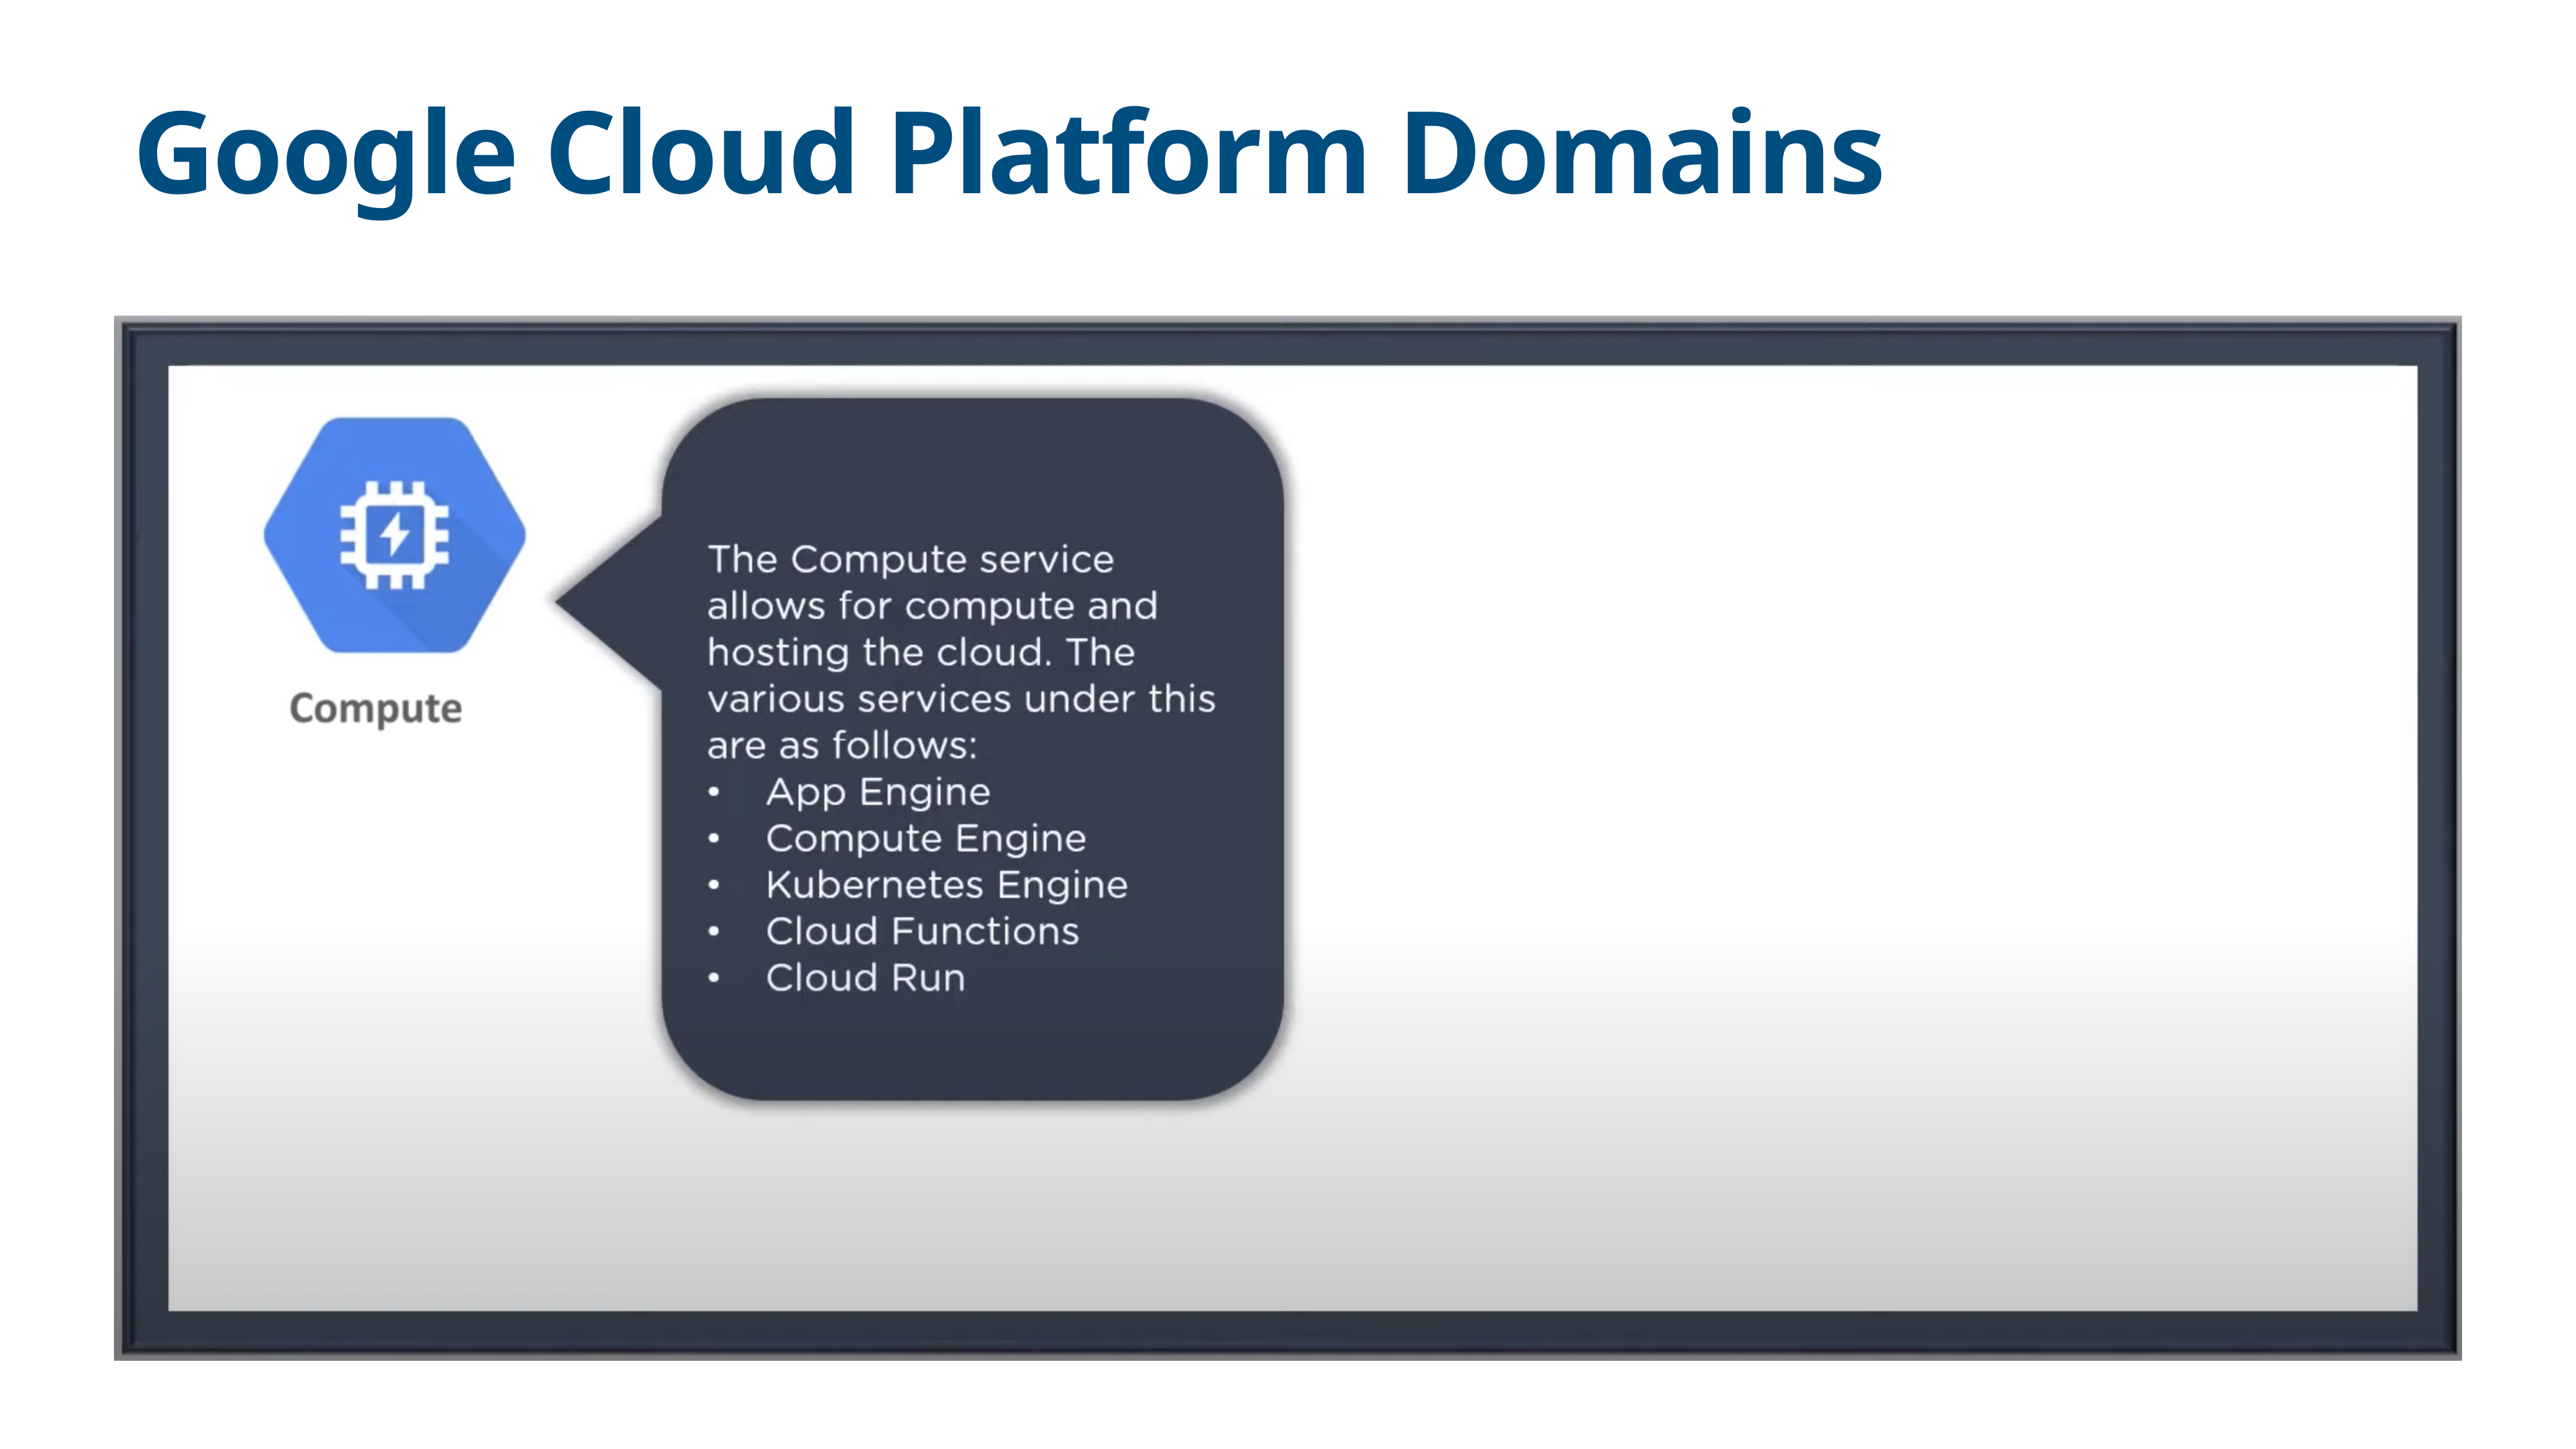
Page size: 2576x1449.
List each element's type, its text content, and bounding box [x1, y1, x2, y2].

title Google Cloud Platform Domains [127, 100, 2449, 252]
picture [114, 316, 2462, 1361]
